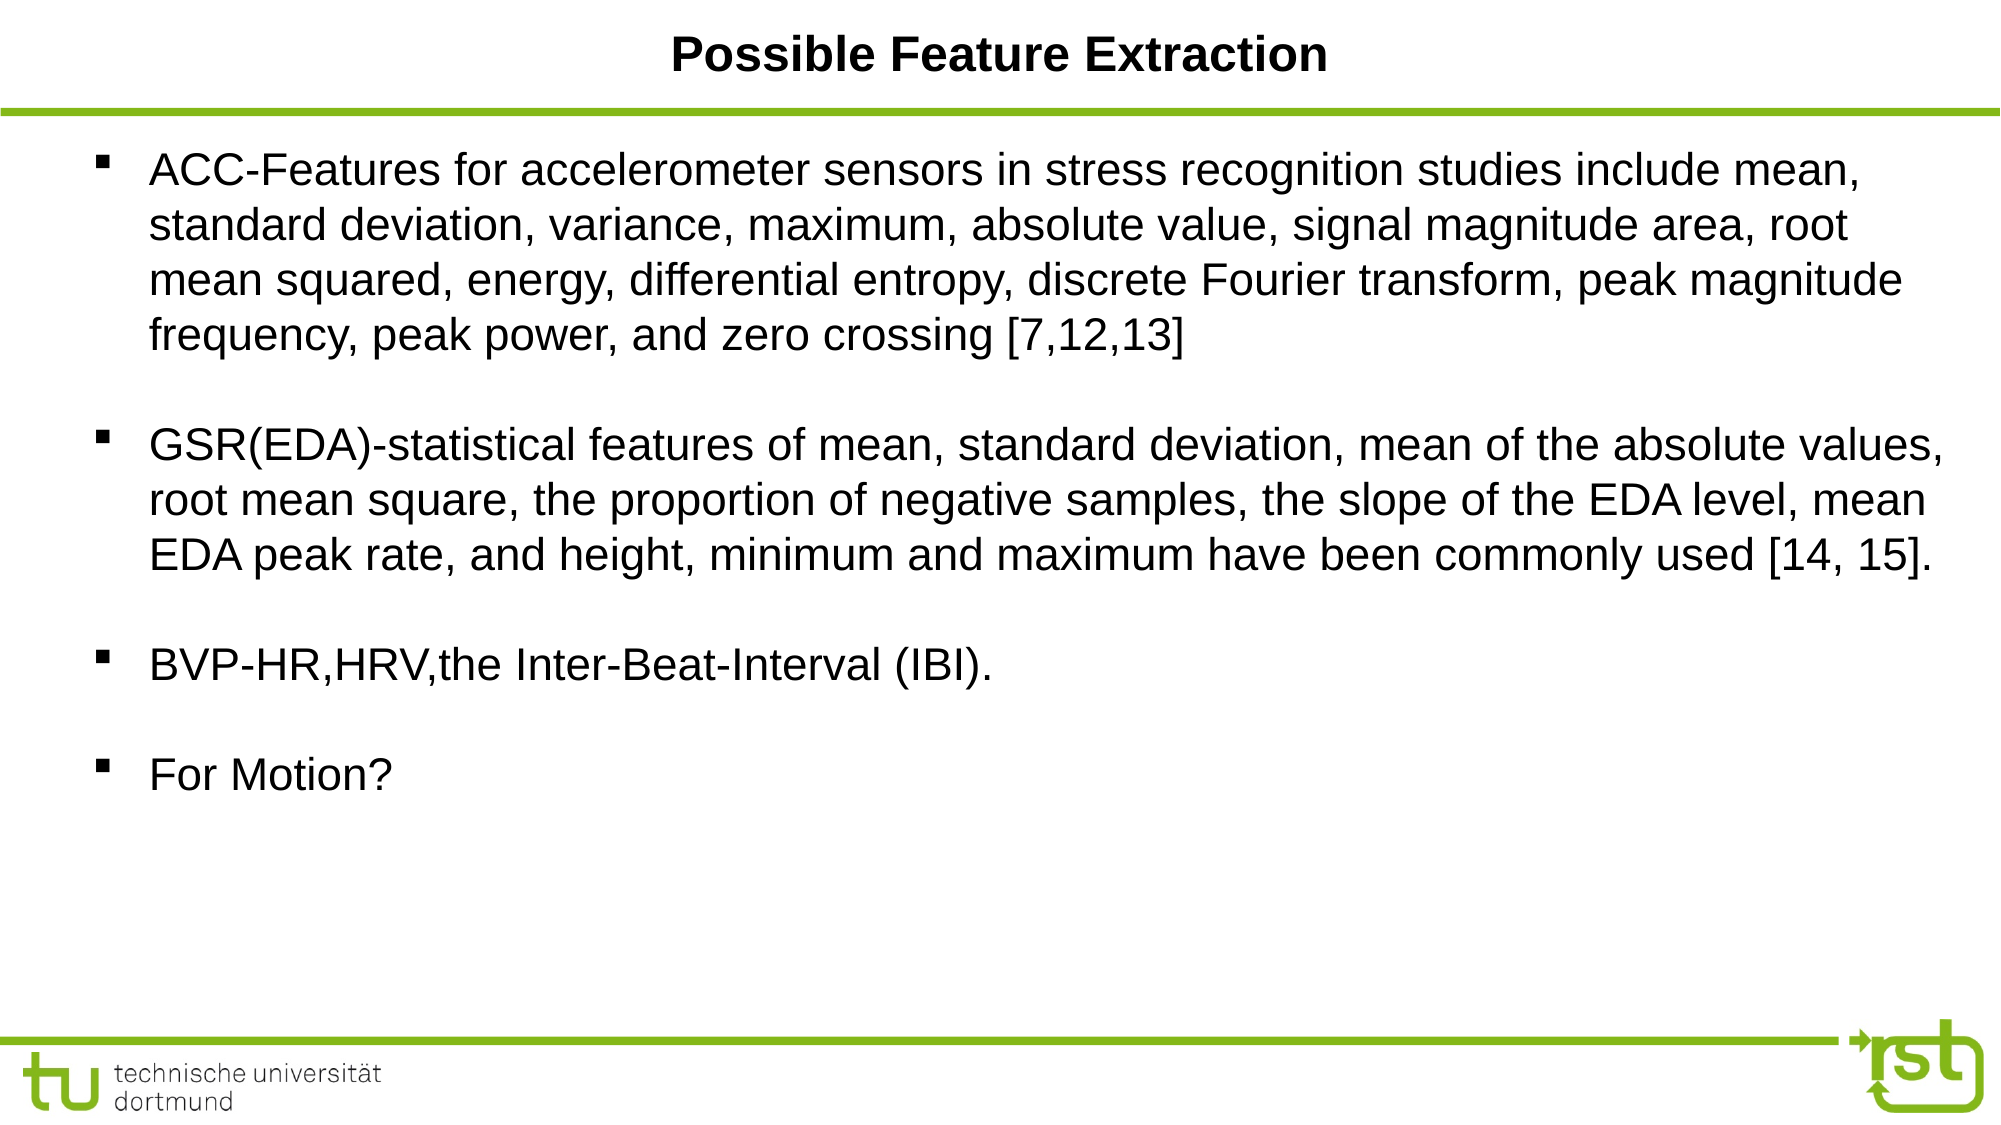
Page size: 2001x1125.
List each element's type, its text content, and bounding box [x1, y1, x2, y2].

title Possible Feature Extraction [0, 0, 2000, 104]
picture [23, 1052, 382, 1118]
picture [1849, 1019, 1984, 1113]
text_box ACC-Features for accelerometer sensors in stress recognition studies include mean, standard deviation, variance, maximum, absolute value, signal magnitude area, root mean squared, energy, differential entropy, discrete Fourier transform, peak magnitude frequency, peak power, and zero crossing [7,12,13] GSR(EDA)-statistical features of mean, standard deviation, mean of the absolute values, root mean square, the proportion of negative samples, the slope of the EDA level, mean EDA peak rate, and height, minimum and maximum have been commonly used [14, 15]. BVP-HR,HRV,the Inter-Beat-Interval (IBI). For Motion? [77, 132, 1969, 1028]
